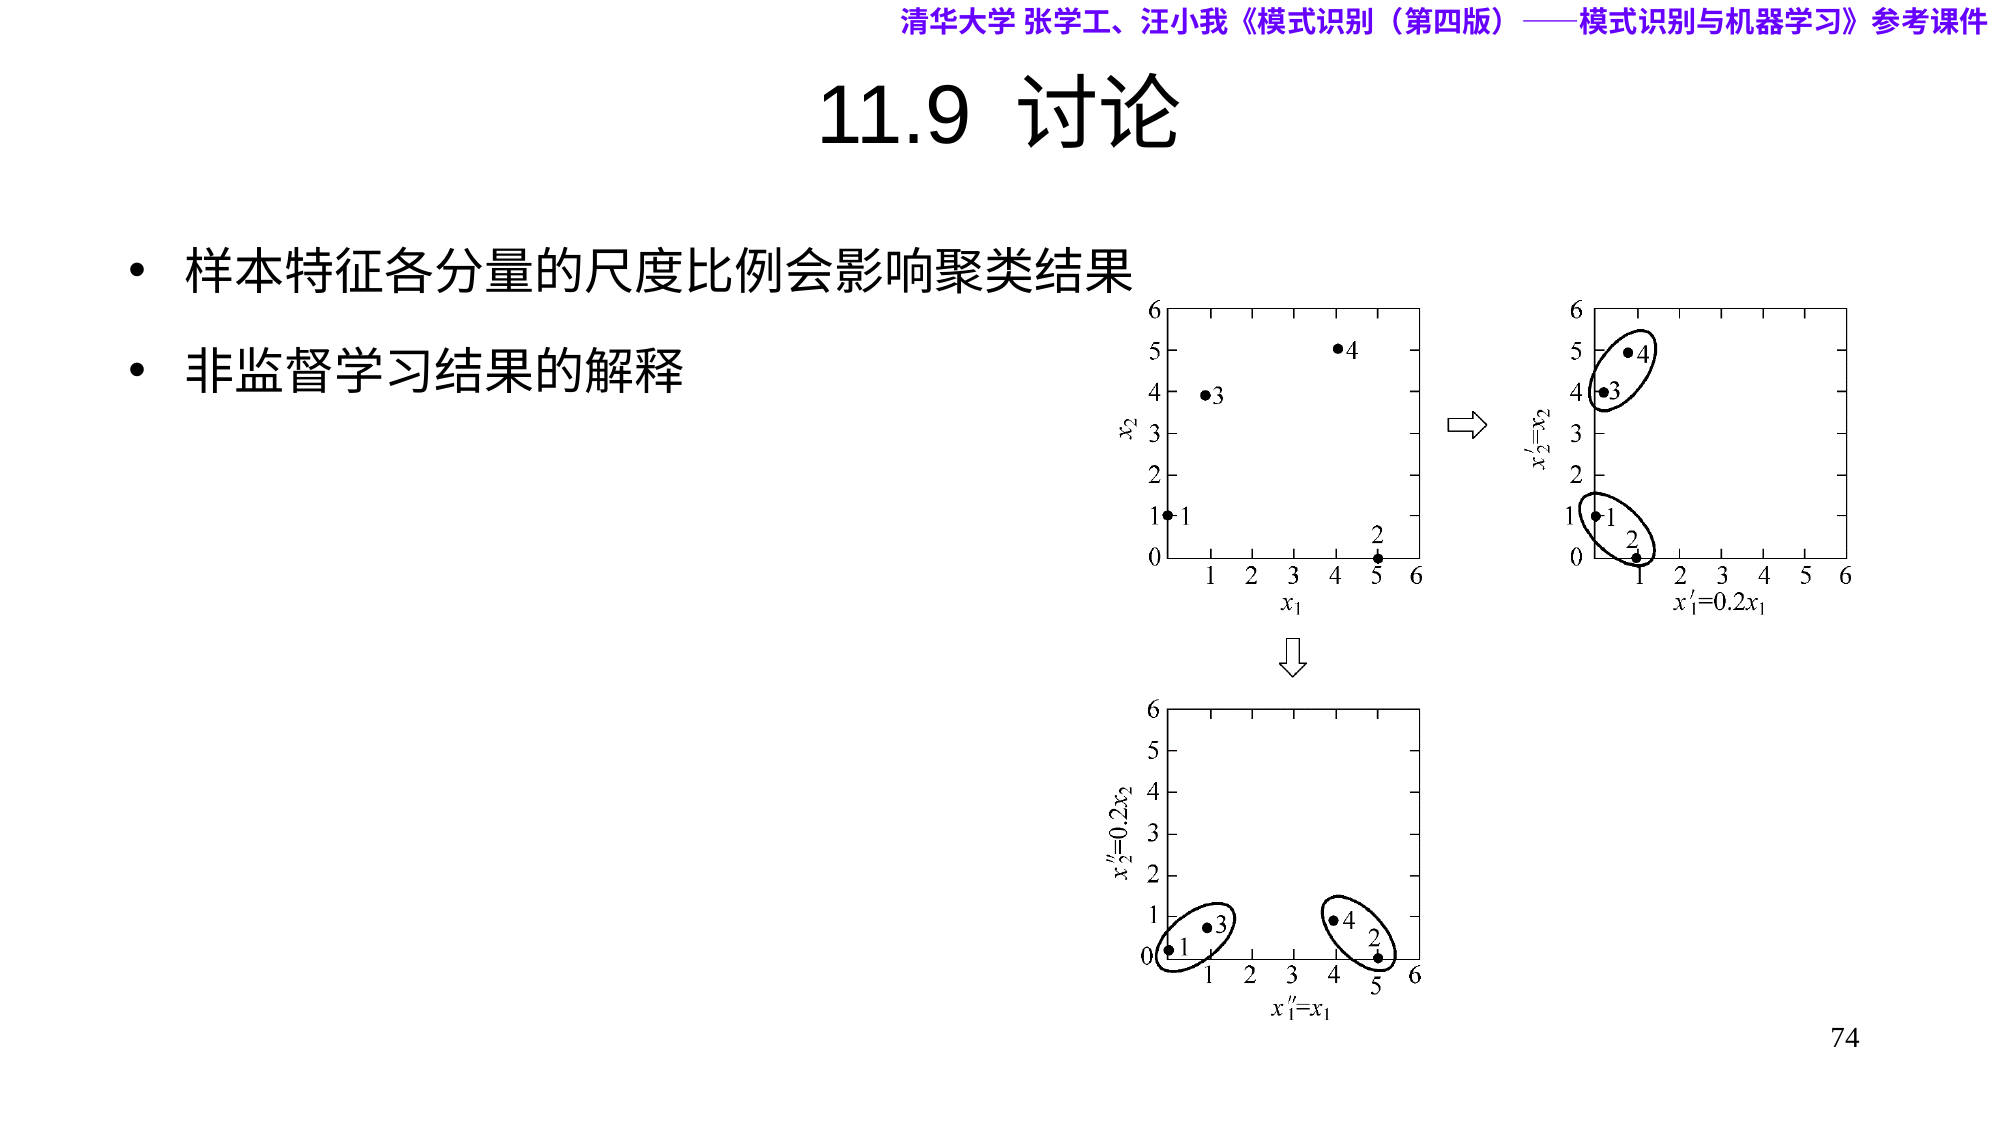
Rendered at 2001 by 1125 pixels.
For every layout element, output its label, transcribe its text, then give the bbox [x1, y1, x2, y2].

title 11.9 讨论 [119, 38, 1880, 183]
picture [1106, 300, 1851, 1020]
text_box 清华大学 张学工、汪小我《模式识别（第四版）——模式识别与机器学习》参考课件 [546, 3, 2000, 46]
text_box 74 [1458, 1011, 1875, 1087]
text_box 样本特征各分量的尺度比例会影响聚类结果 非监督学习结果的解释 [113, 201, 1898, 507]
